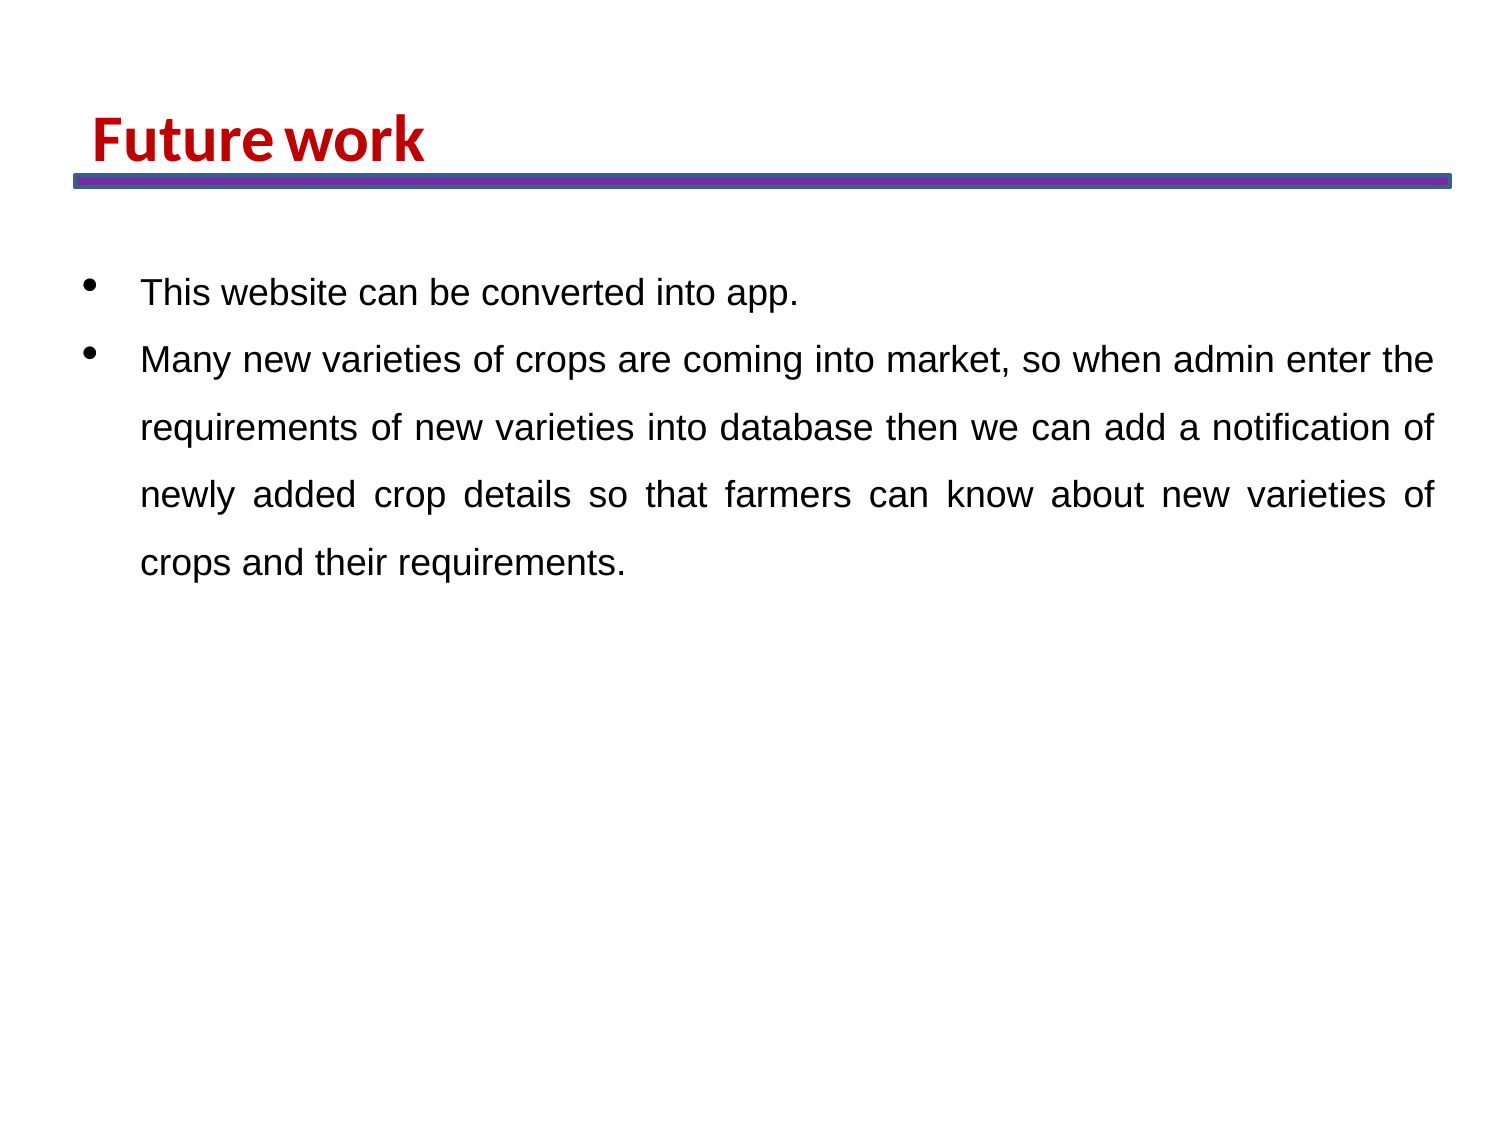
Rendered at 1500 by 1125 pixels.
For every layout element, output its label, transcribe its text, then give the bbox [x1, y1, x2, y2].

text_box This website can be converted into app. Many new varieties of crops are coming into market, so when admin enter the requirements of new varieties into database then we can add a notification of newly added crop details so that farmers can know about new varieties of crops and their requirements. [68, 237, 1450, 590]
text_box Future work [78, 87, 441, 183]
text_box [75, 175, 1450, 188]
